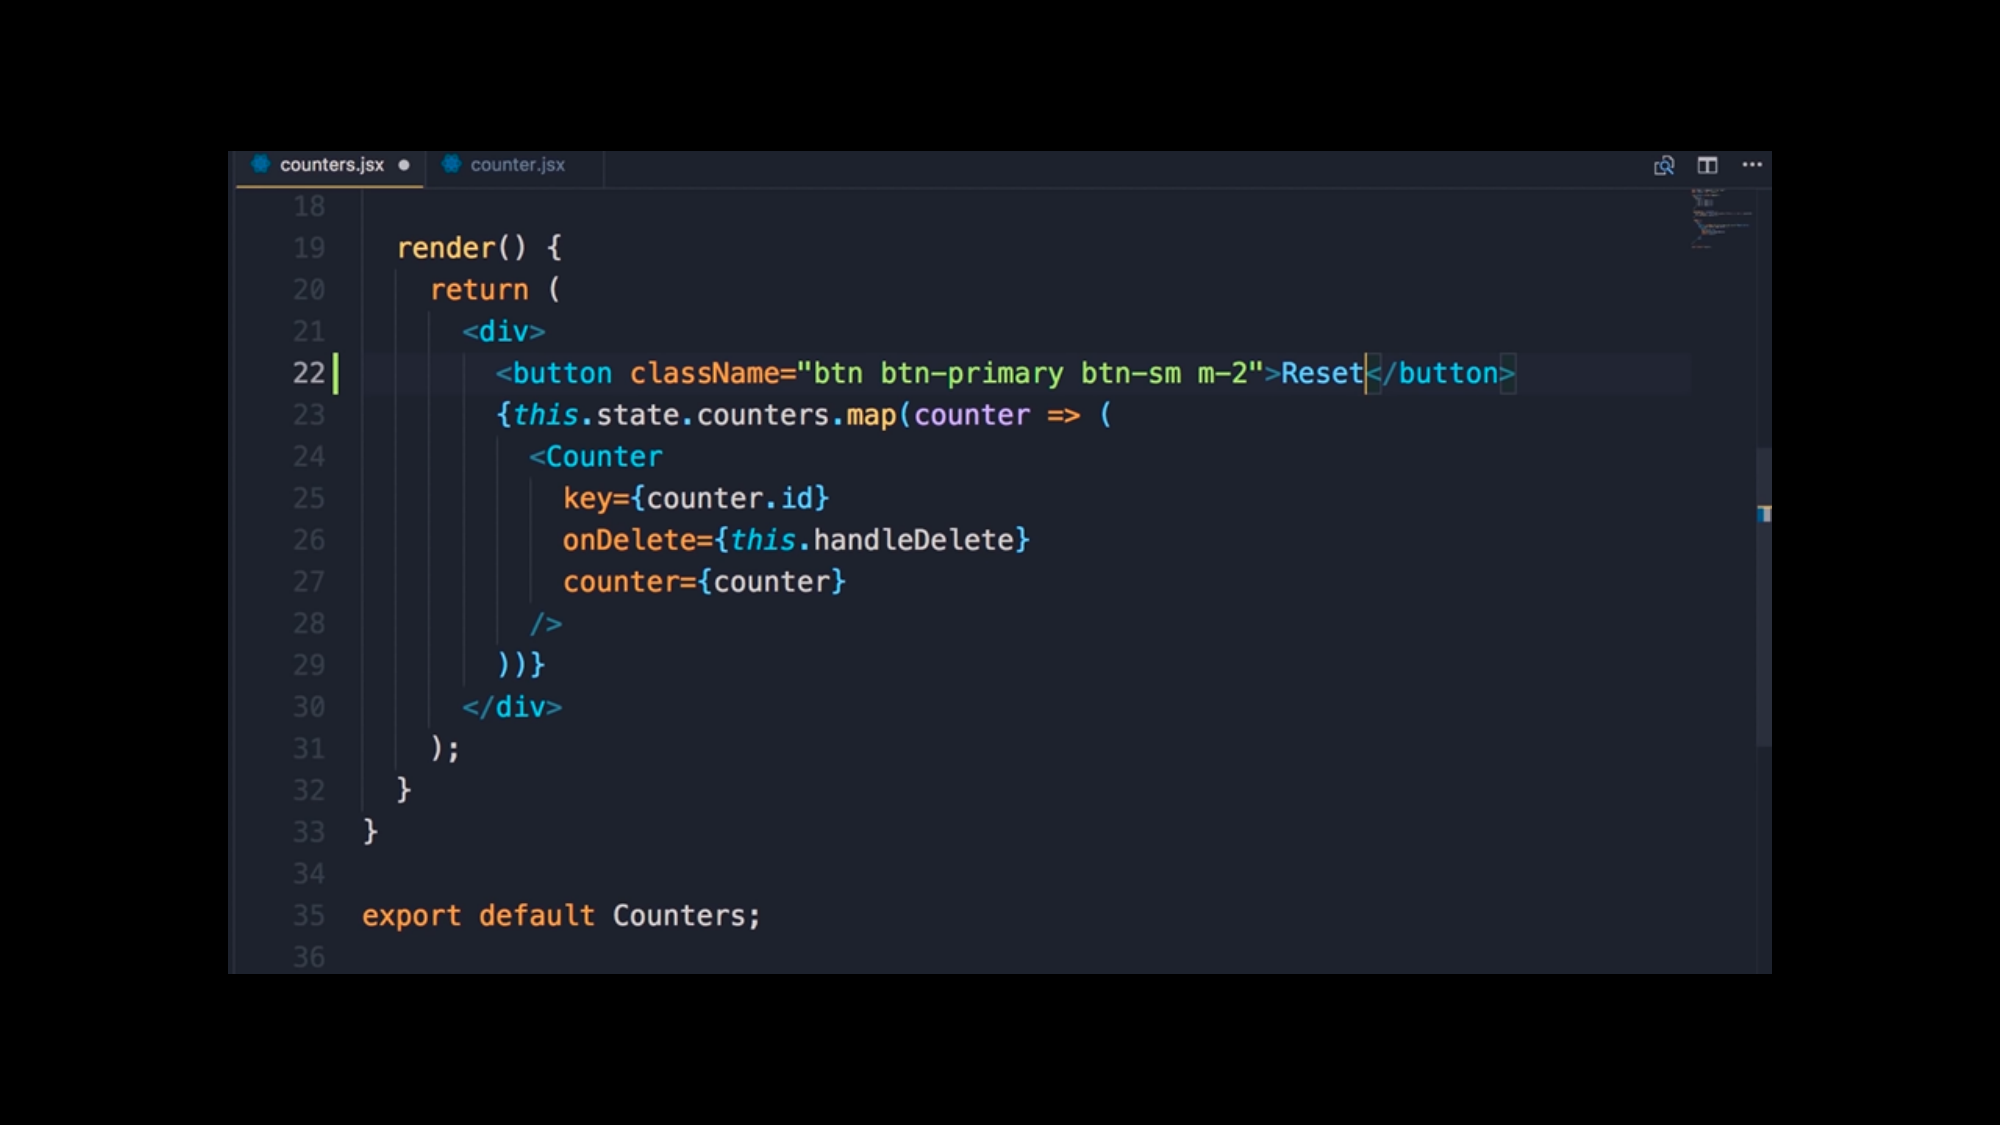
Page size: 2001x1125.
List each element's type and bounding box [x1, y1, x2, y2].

picture [228, 151, 1772, 974]
